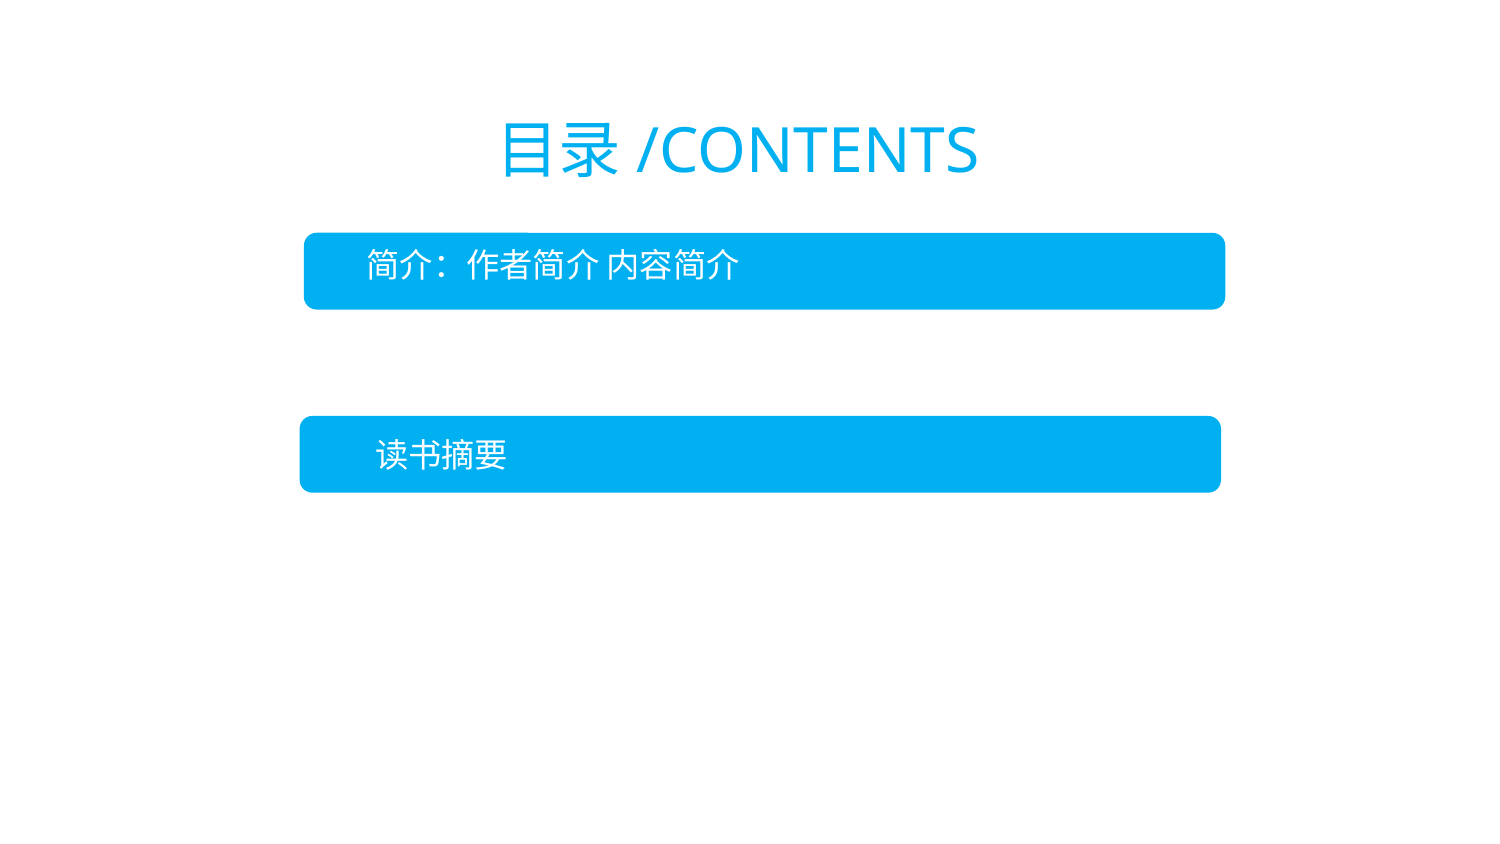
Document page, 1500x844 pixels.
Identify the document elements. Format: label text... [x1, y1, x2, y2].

text_box 读书摘要 [360, 426, 892, 482]
text_box [297, 413, 1224, 495]
text_box [301, 230, 1228, 312]
text_box 目录/CONTENTS [481, 102, 995, 193]
text_box 简介：作者简介 内容简介 [352, 236, 756, 291]
